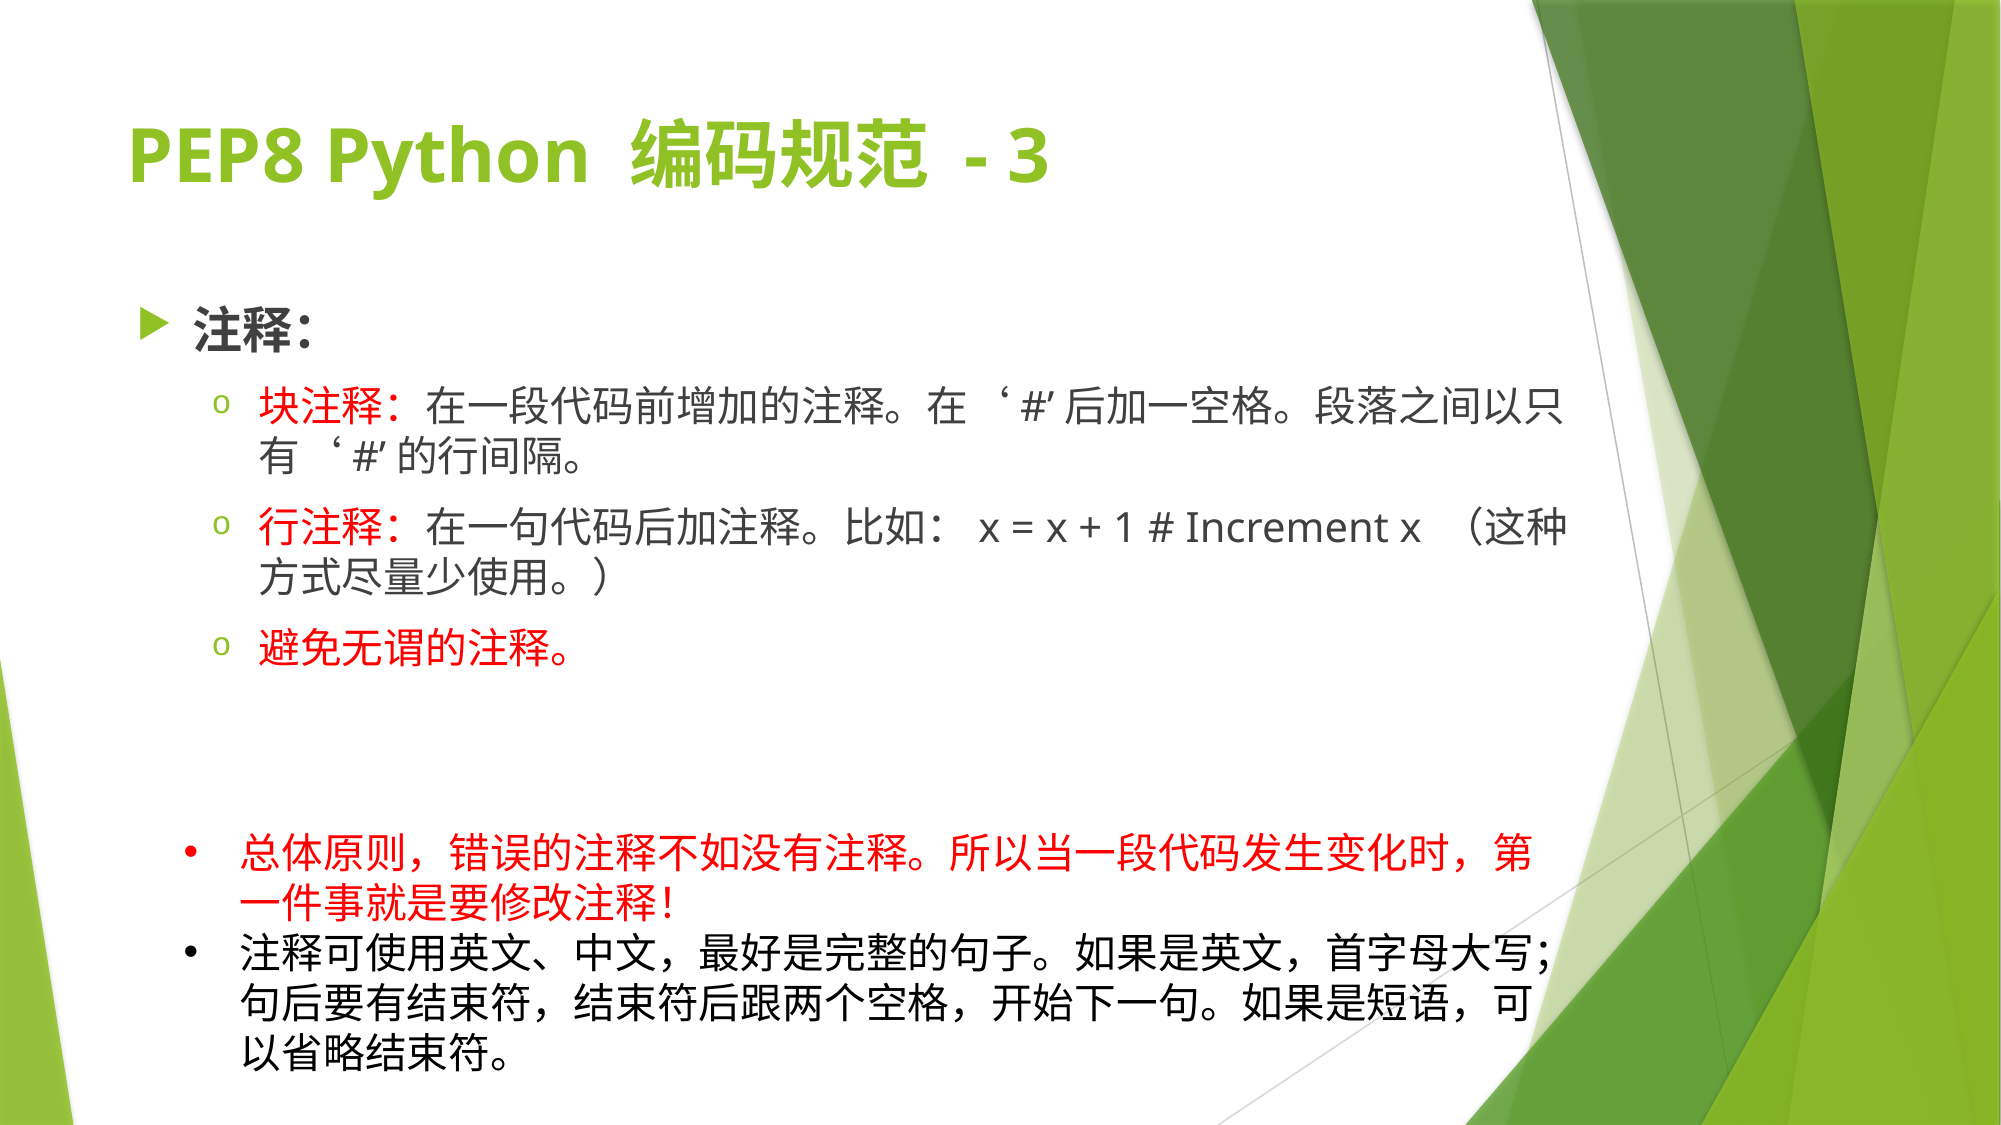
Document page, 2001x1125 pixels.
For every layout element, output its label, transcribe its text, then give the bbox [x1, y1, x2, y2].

title PEP8 Python 编码规范 - 3 [111, 99, 1522, 317]
text_box 总体原则，错误的注释不如没有注释。所以当一段代码发生变化时，第一件事就是要修改注释！ 注释可使用英文、中文，最好是完整的句子。如果是英文，首字母大写；句后要有结束符，结束符后跟两个空格，开始下一句。如果是短语，可以省略结束符。 [168, 819, 1575, 1084]
list 注释： 块注释：在一段代码前增加的注释。在‘#’后加一空格。段落之间以只有‘#’的行间隔。 行注释：在一句代码后加注释。比如：x = x + 1 # Increment x （这种方式尽量少使用。） 避免无谓的注释。 [121, 291, 1622, 1125]
